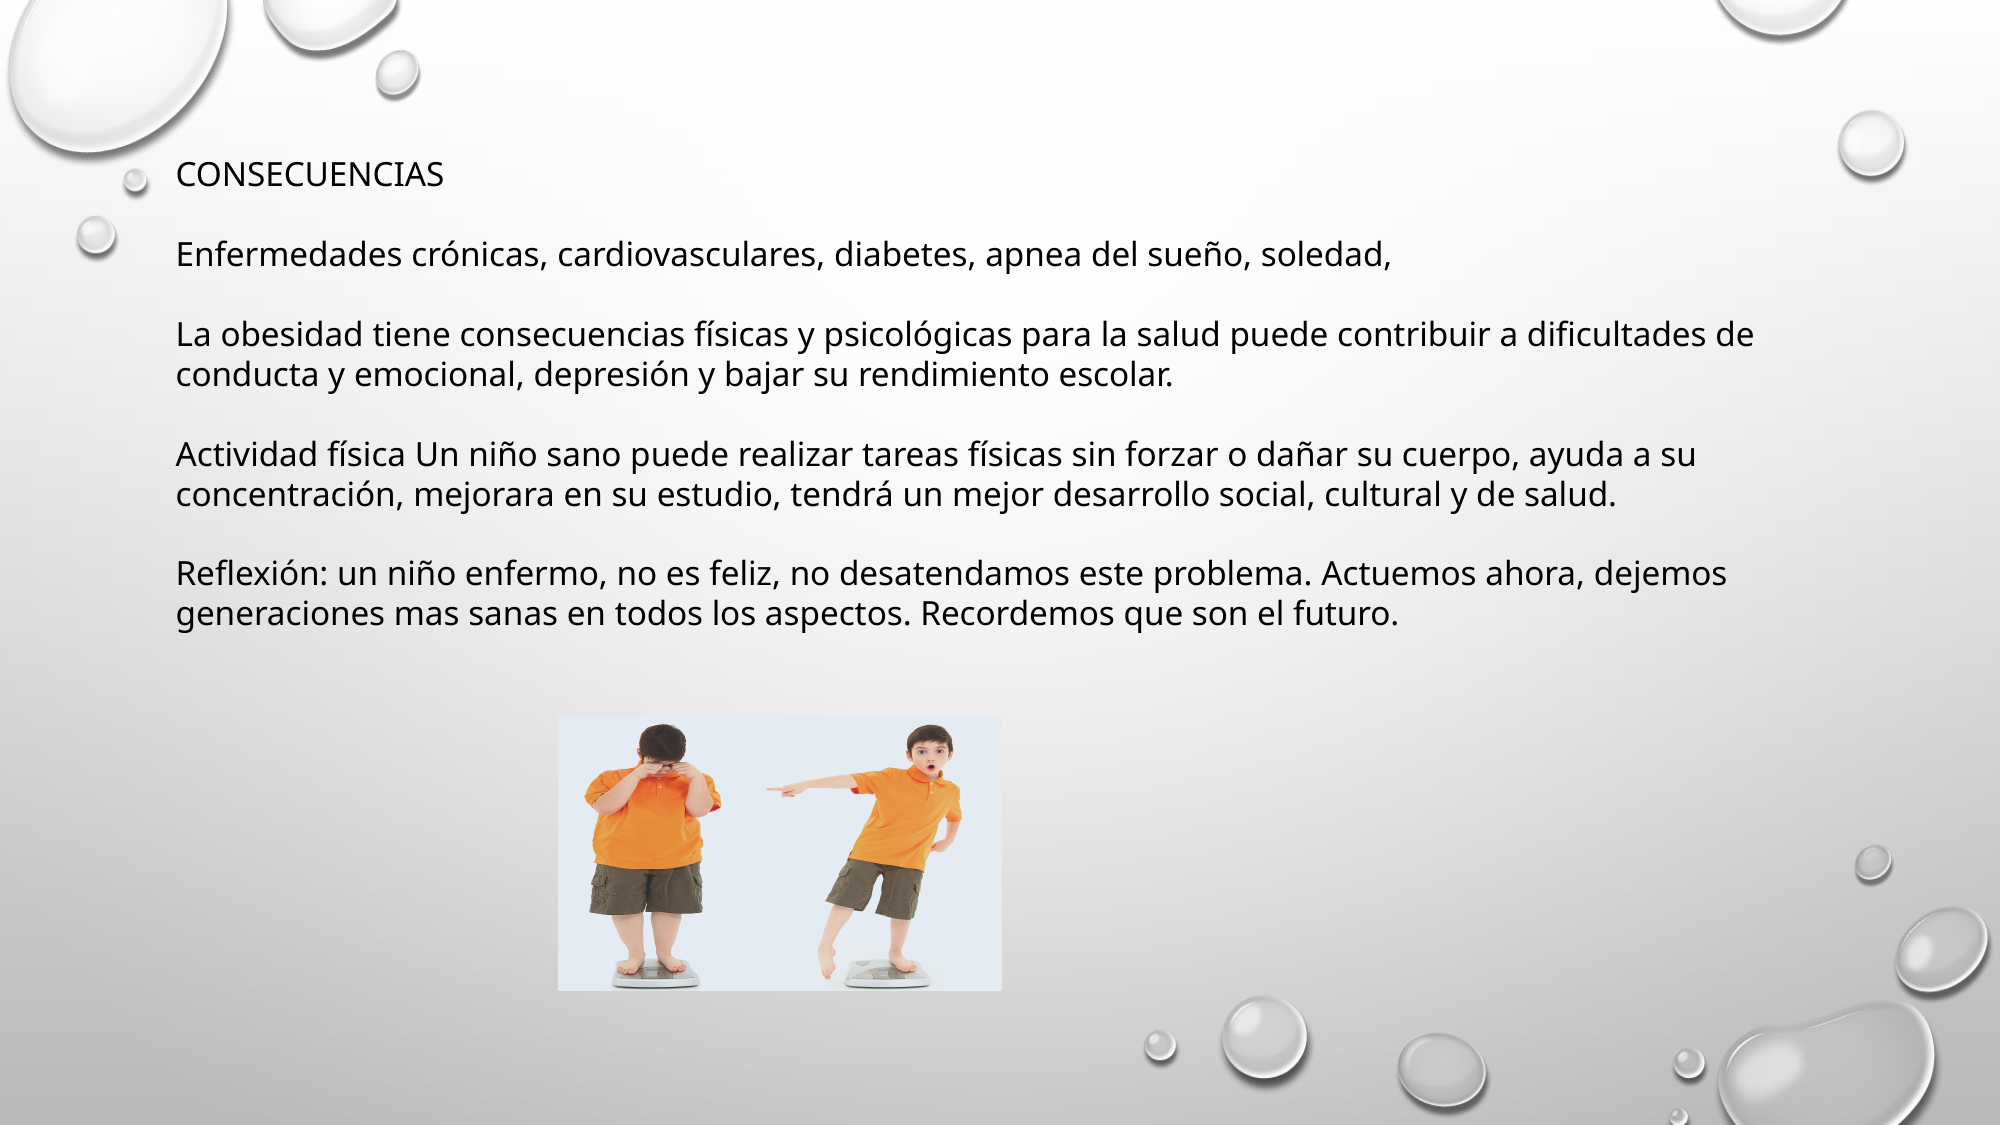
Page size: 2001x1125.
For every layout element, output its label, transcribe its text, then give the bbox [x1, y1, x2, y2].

text_box [217, 0, 1868, 66]
picture [0, 0, 2000, 1125]
text_box CONSECUENCIAS Enfermedades crónicas, cardiovasculares, diabetes, apnea del sueño, soledad, La obesidad tiene consecuencias físicas y psicológicas para la salud puede contribuir a dificultades de conducta y emocional, depresión y bajar su rendimiento escolar. Actividad física Un niño sano puede realizar tareas físicas sin forzar o dañar su cuerpo, ayuda a su concentración, mejorara en su estudio, tendrá un mejor desarrollo social, cultural y de salud. Reflexión: un niño enfermo, no es feliz, no desatendamos este problema. Actuemos ahora, dejemos generaciones mas sanas en todos los aspectos. Recordemos que son el futuro. [160, 66, 1904, 640]
